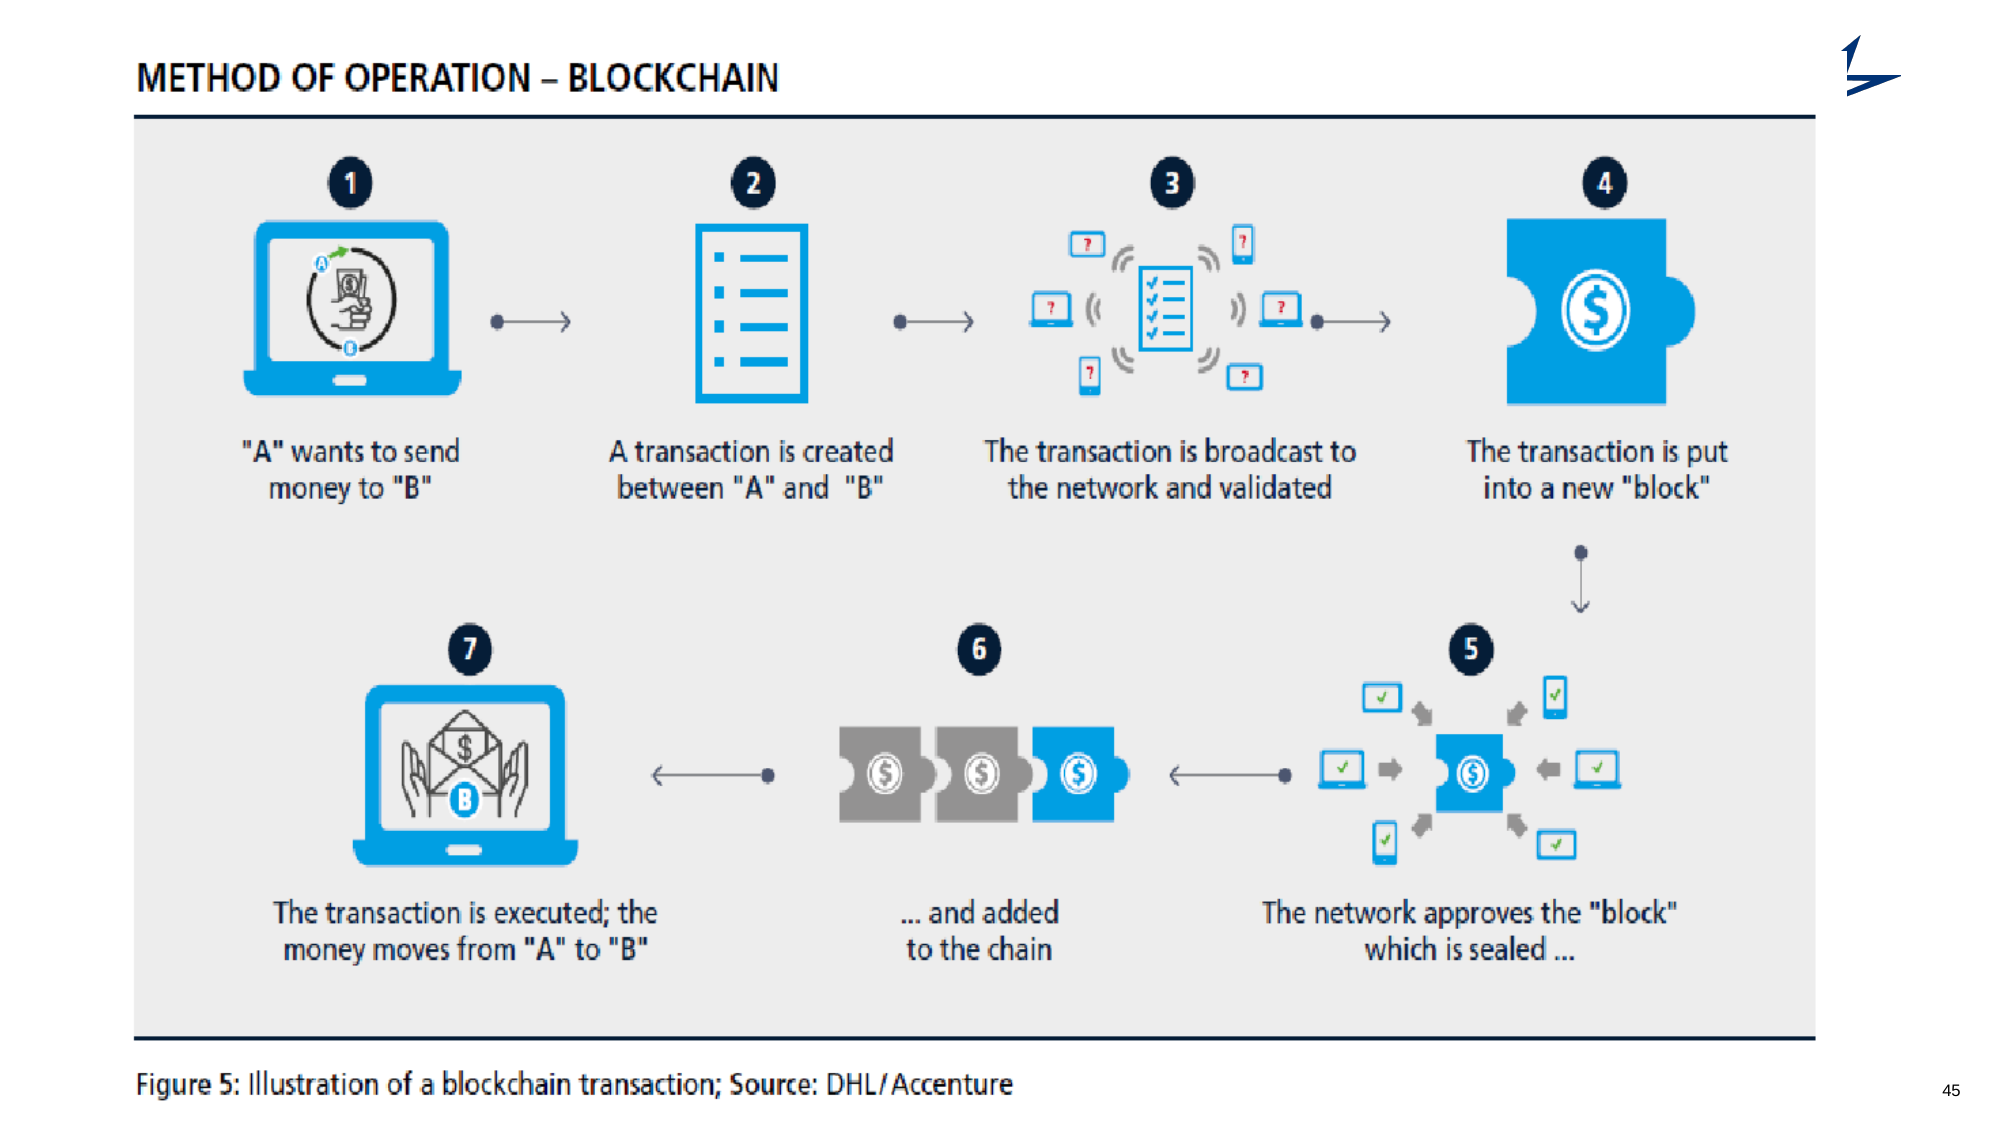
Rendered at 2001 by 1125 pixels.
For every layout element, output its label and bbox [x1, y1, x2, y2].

picture [125, 35, 1901, 1125]
